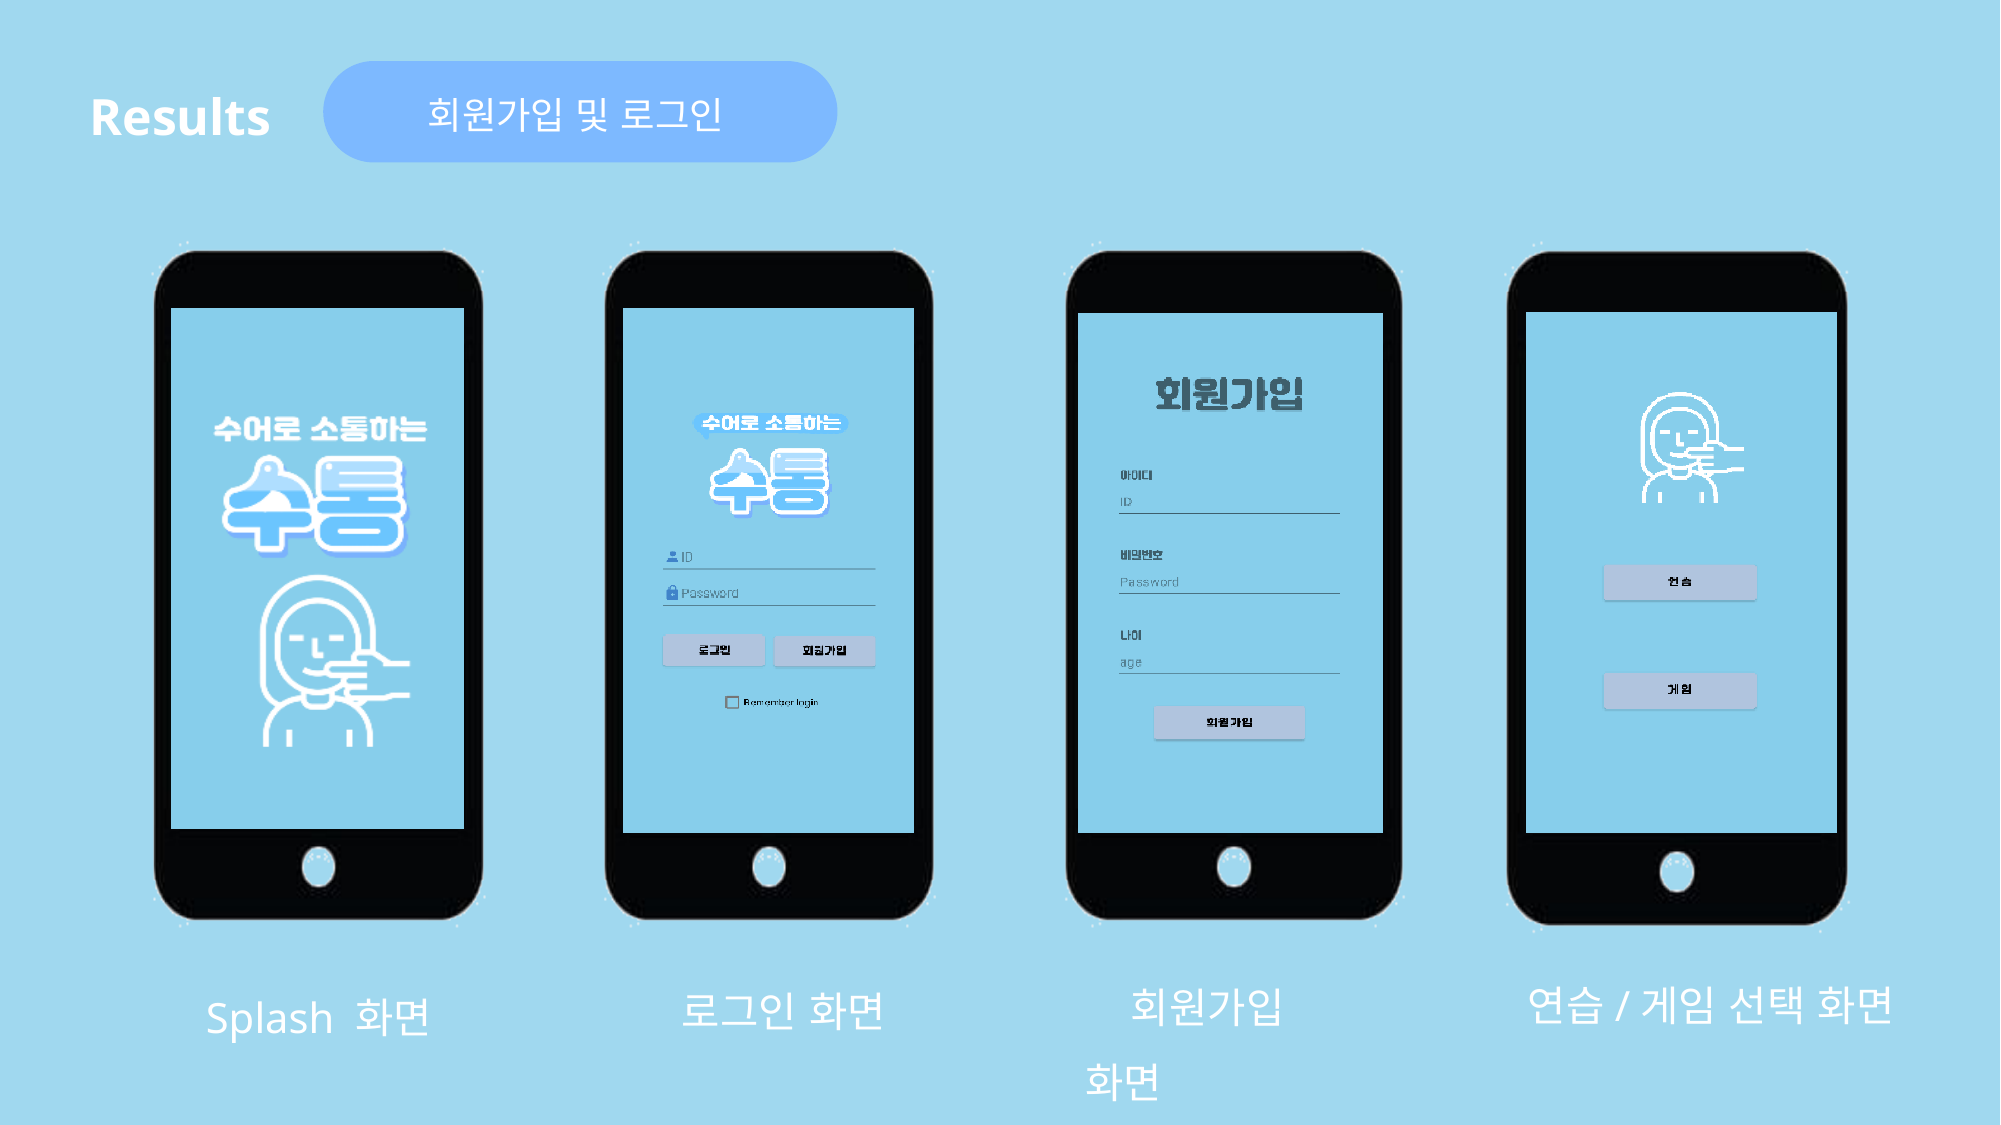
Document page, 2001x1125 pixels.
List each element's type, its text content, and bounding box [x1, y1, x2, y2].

text_box Splash 화면 [191, 988, 465, 1050]
text_box 회원가입 화면 [1070, 988, 1383, 1115]
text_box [323, 60, 838, 163]
text_box Results [75, 78, 323, 153]
text_box 로그인 화면 [633, 988, 907, 1044]
picture [623, 184, 2001, 994]
text_box 연습/게임 선택 화면 [1479, 994, 1917, 1038]
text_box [65, 184, 649, 988]
